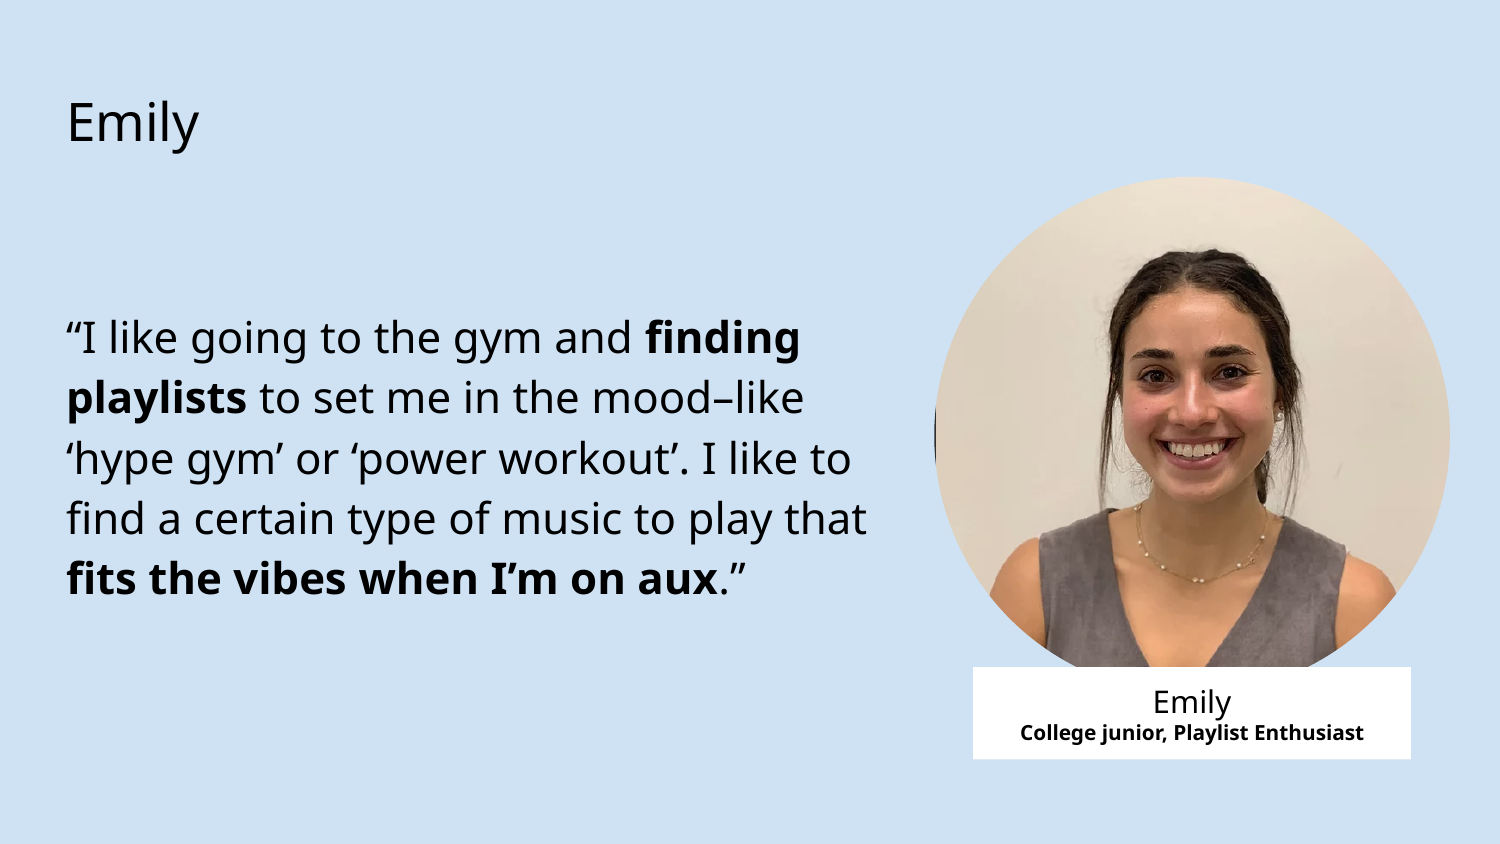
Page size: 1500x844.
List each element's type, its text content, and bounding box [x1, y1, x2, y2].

picture [933, 176, 1451, 695]
text_box Emily College junior, Playlist Enthusiast [973, 703, 1411, 760]
list “I like going to the gym and finding playlists to set me in the mood–like ‘hype gym’ or ‘power workout’. I like to find a certain type of music to play that fits the vibes when I’m on aux.” [51, 172, 898, 733]
title Emily [51, 72, 1449, 167]
